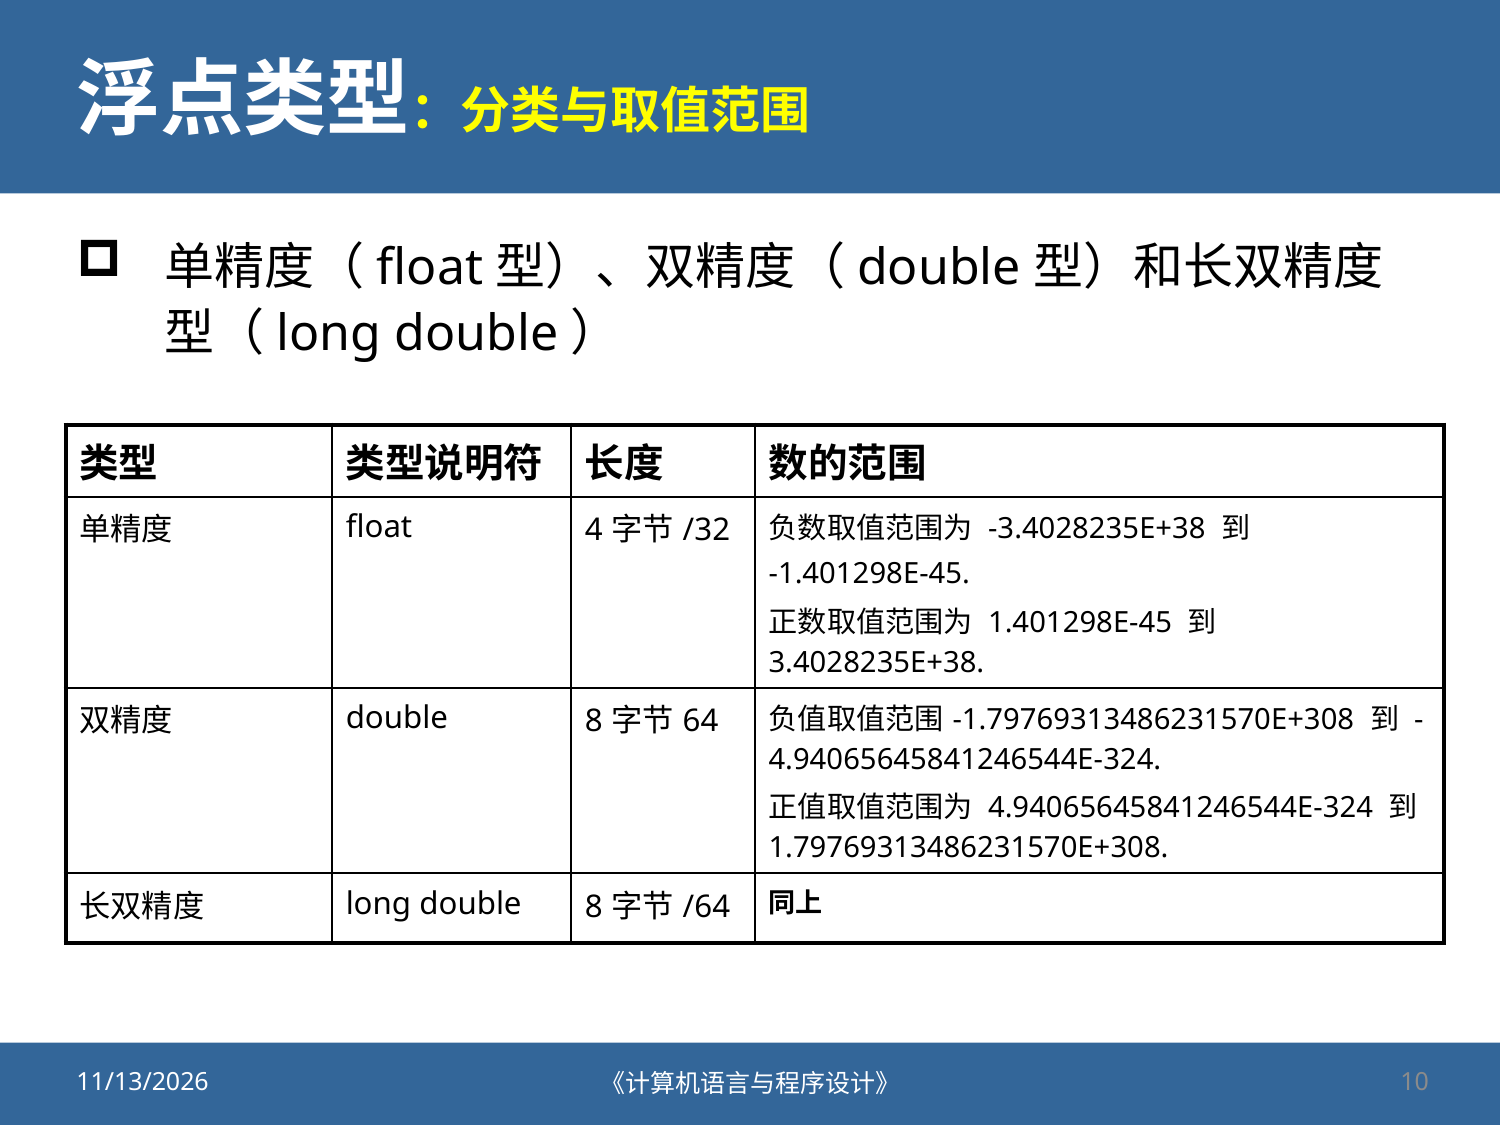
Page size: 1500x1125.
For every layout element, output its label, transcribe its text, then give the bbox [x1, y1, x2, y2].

table_cell 长双精度 [68, 874, 331, 941]
list 单精度（float型）、双精度（double型）和长双精度型（long double） [61, 221, 1441, 1014]
table_cell double [333, 689, 570, 872]
table_header 类型说明符 [333, 427, 570, 496]
table_cell float [333, 498, 570, 687]
table_cell 8字节/64 [572, 874, 754, 941]
table_cell 4字节/32 [572, 498, 754, 687]
table_header 长度 [572, 427, 754, 496]
table_cell 负数取值范围为 -3.4028235E+38 到 -1.401298E-45. 正数取值范围为 1.401298E-45 到 3.4028235E+38. [756, 498, 1442, 687]
table_cell 负值取值范围-1.79769313486231570E+308 到 -4.94065645841246544E-324. 正值取值范围为 4.94065645841246544E-324 到 1.79769313486231570E+308. [756, 689, 1442, 872]
footer 《计算机语言与程序设计》 [480, 1052, 1021, 1113]
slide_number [61, 1052, 422, 1113]
table_cell 8字节64 [572, 689, 754, 872]
table_cell 单精度 [68, 498, 331, 687]
table_header 数的范围 [756, 427, 1442, 496]
table_cell 双精度 [68, 689, 331, 872]
title 浮点类型：分类与取值范围 [61, 27, 1441, 177]
table_cell 同上 [756, 874, 1442, 941]
slide_number 10 [1084, 1052, 1444, 1113]
table_header 类型 [68, 427, 331, 496]
table_cell long double [333, 874, 570, 941]
